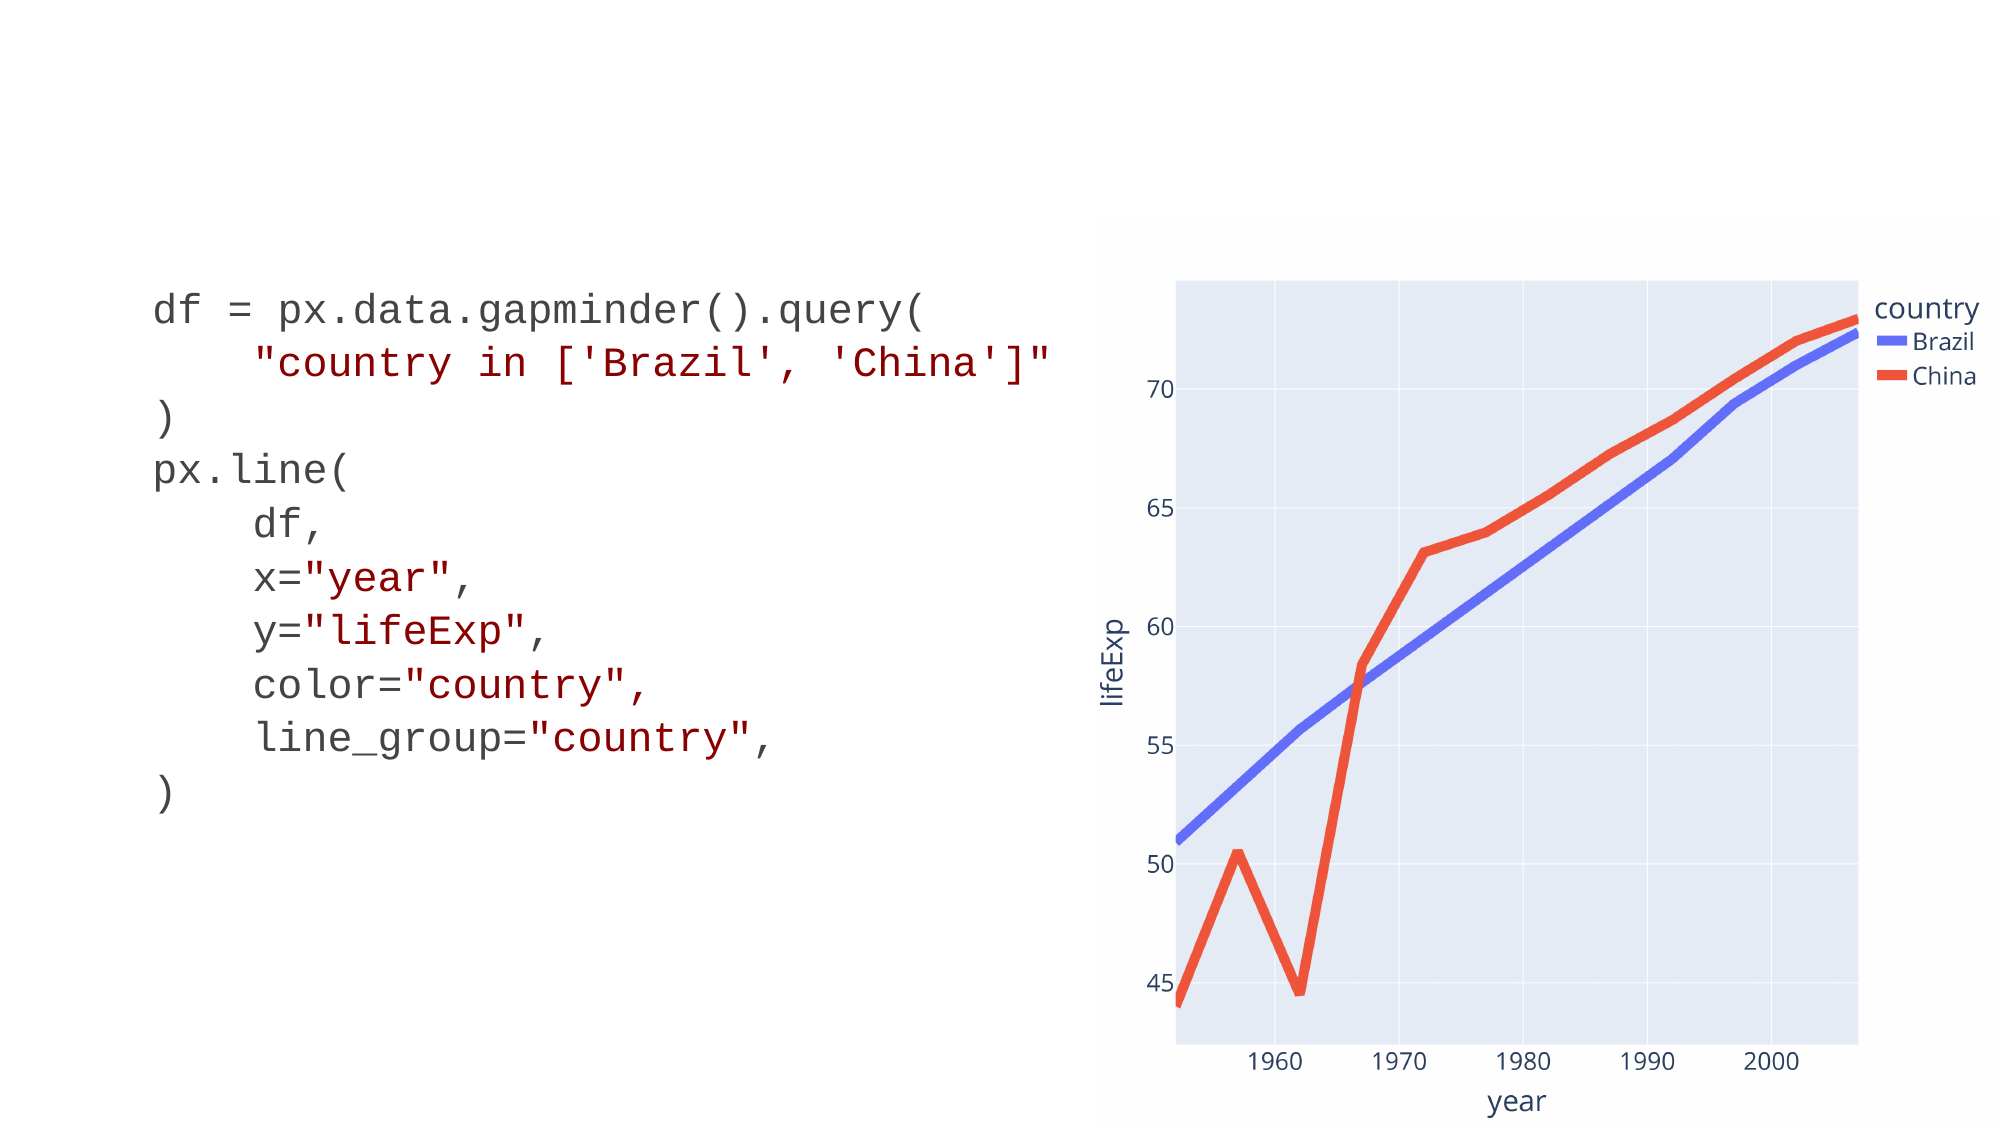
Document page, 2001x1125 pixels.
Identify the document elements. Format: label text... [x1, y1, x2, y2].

list df = px.data.gapminder().query( "country in ['Brazil', 'China']" ) px.line( df, x="year", y="lifeExp", color="country", line_group="country", ) [137, 220, 1095, 935]
picture [1095, 220, 2000, 1125]
